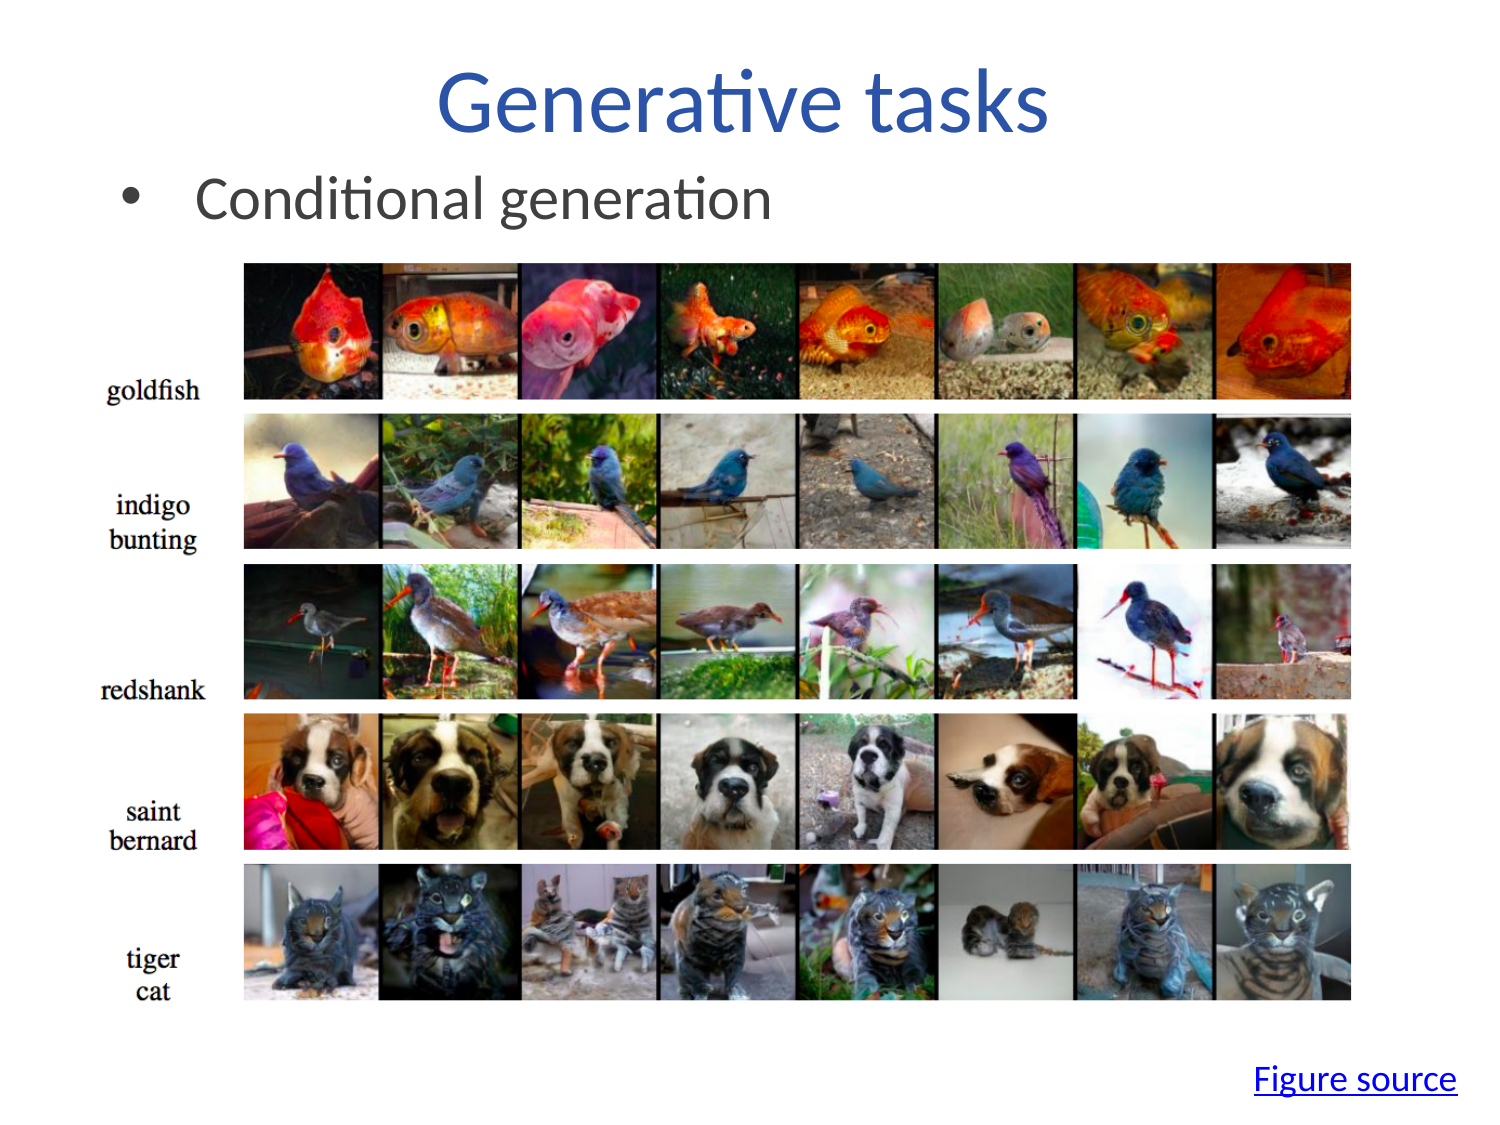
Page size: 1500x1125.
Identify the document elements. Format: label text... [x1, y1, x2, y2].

picture [87, 248, 1363, 1009]
title Generative tasks [68, 17, 1420, 176]
list Conditional generation [111, 149, 1388, 251]
text_box Figure source [1238, 1046, 1473, 1107]
